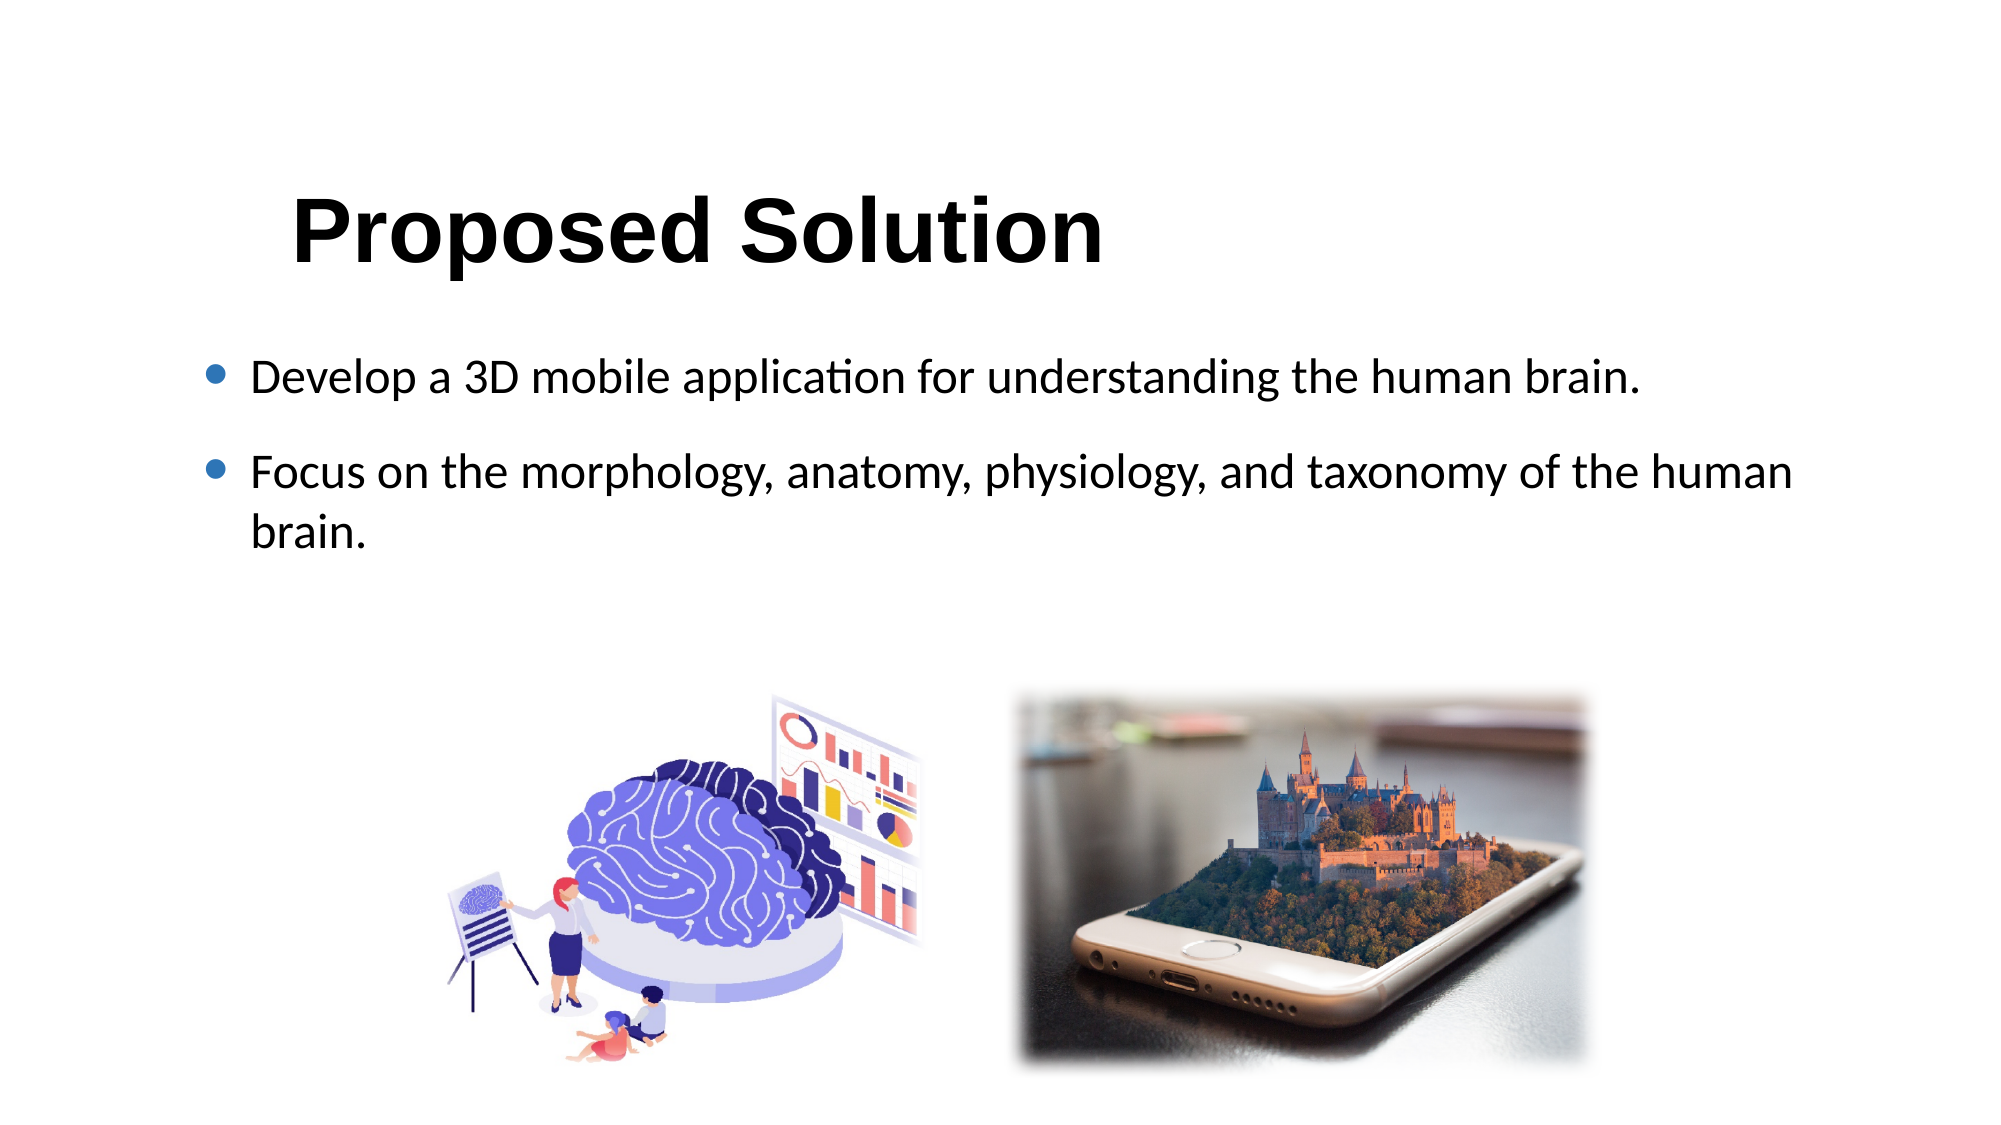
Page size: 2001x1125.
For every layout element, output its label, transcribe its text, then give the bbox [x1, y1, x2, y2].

title Proposed Solution [276, 168, 2000, 461]
picture [1004, 680, 1602, 1079]
picture [434, 681, 929, 1077]
text_box Develop a 3D mobile application for understanding the human brain. Focus on the morphology, anatomy, physiology, and taxonomy of the human brain. [188, 328, 1912, 761]
